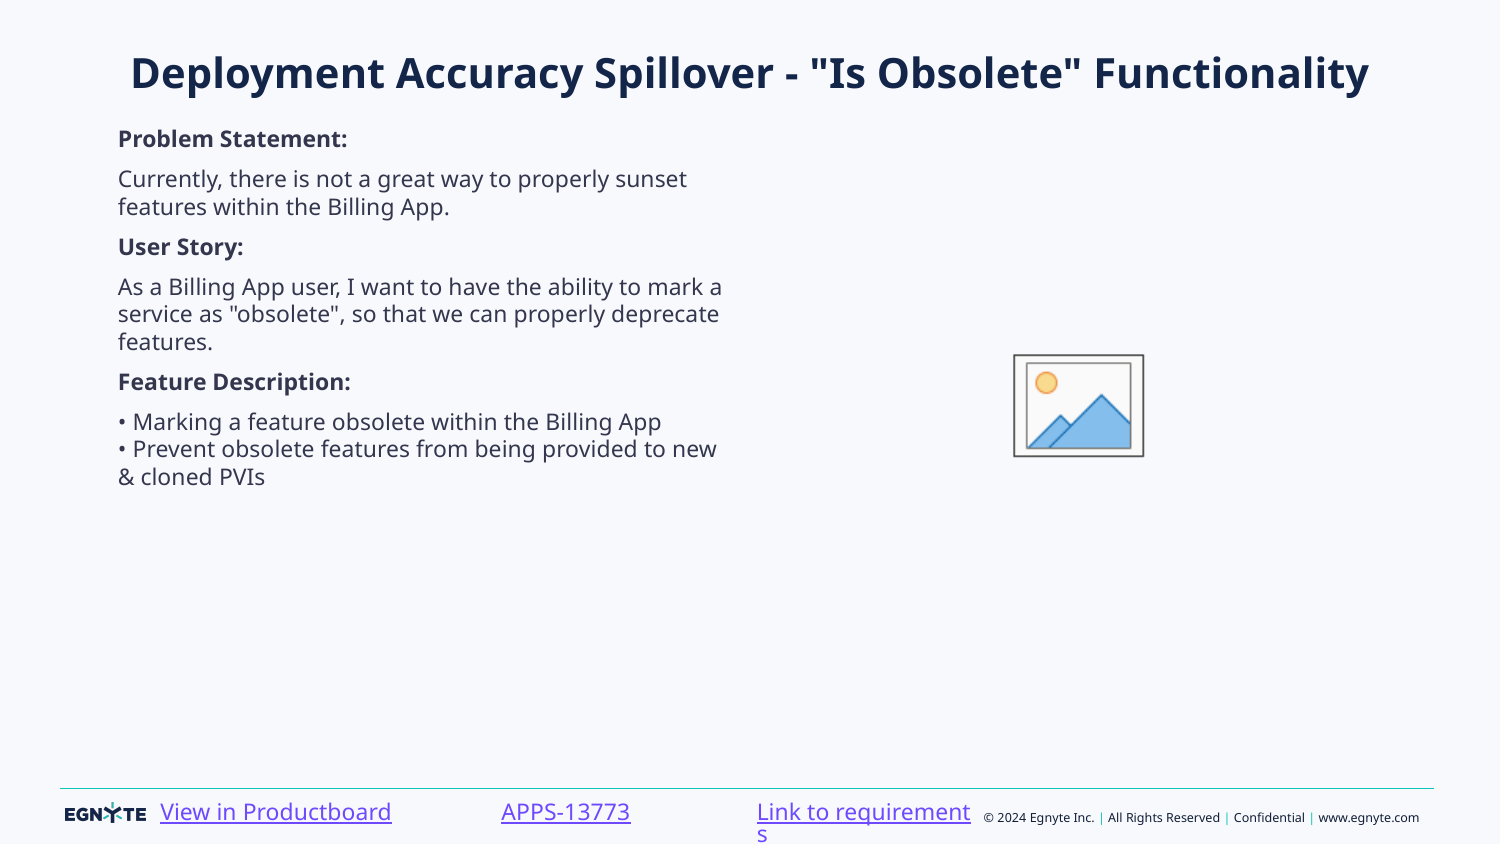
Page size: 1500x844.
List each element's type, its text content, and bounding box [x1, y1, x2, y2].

list Link to requirements [742, 790, 997, 835]
picture [65, 802, 145, 823]
list View in Productboard [145, 790, 486, 835]
list Problem Statement: Currently, there is not a great way to properly sunset features within the Billing App. User Story: As a Billing App user, I want to have the ability to mark a service as "obsolete", so that we can properly deprecate features. Feature Description: • Marking a feature obsolete within the Billing App • Prevent obsolete features from being provided to new & cloned PVIs [103, 117, 741, 693]
list APPS-13773 [486, 790, 741, 835]
picture [761, 119, 1397, 693]
title Deployment Accuracy Spillover - "Is Obsolete" Functionality [103, 44, 1397, 106]
